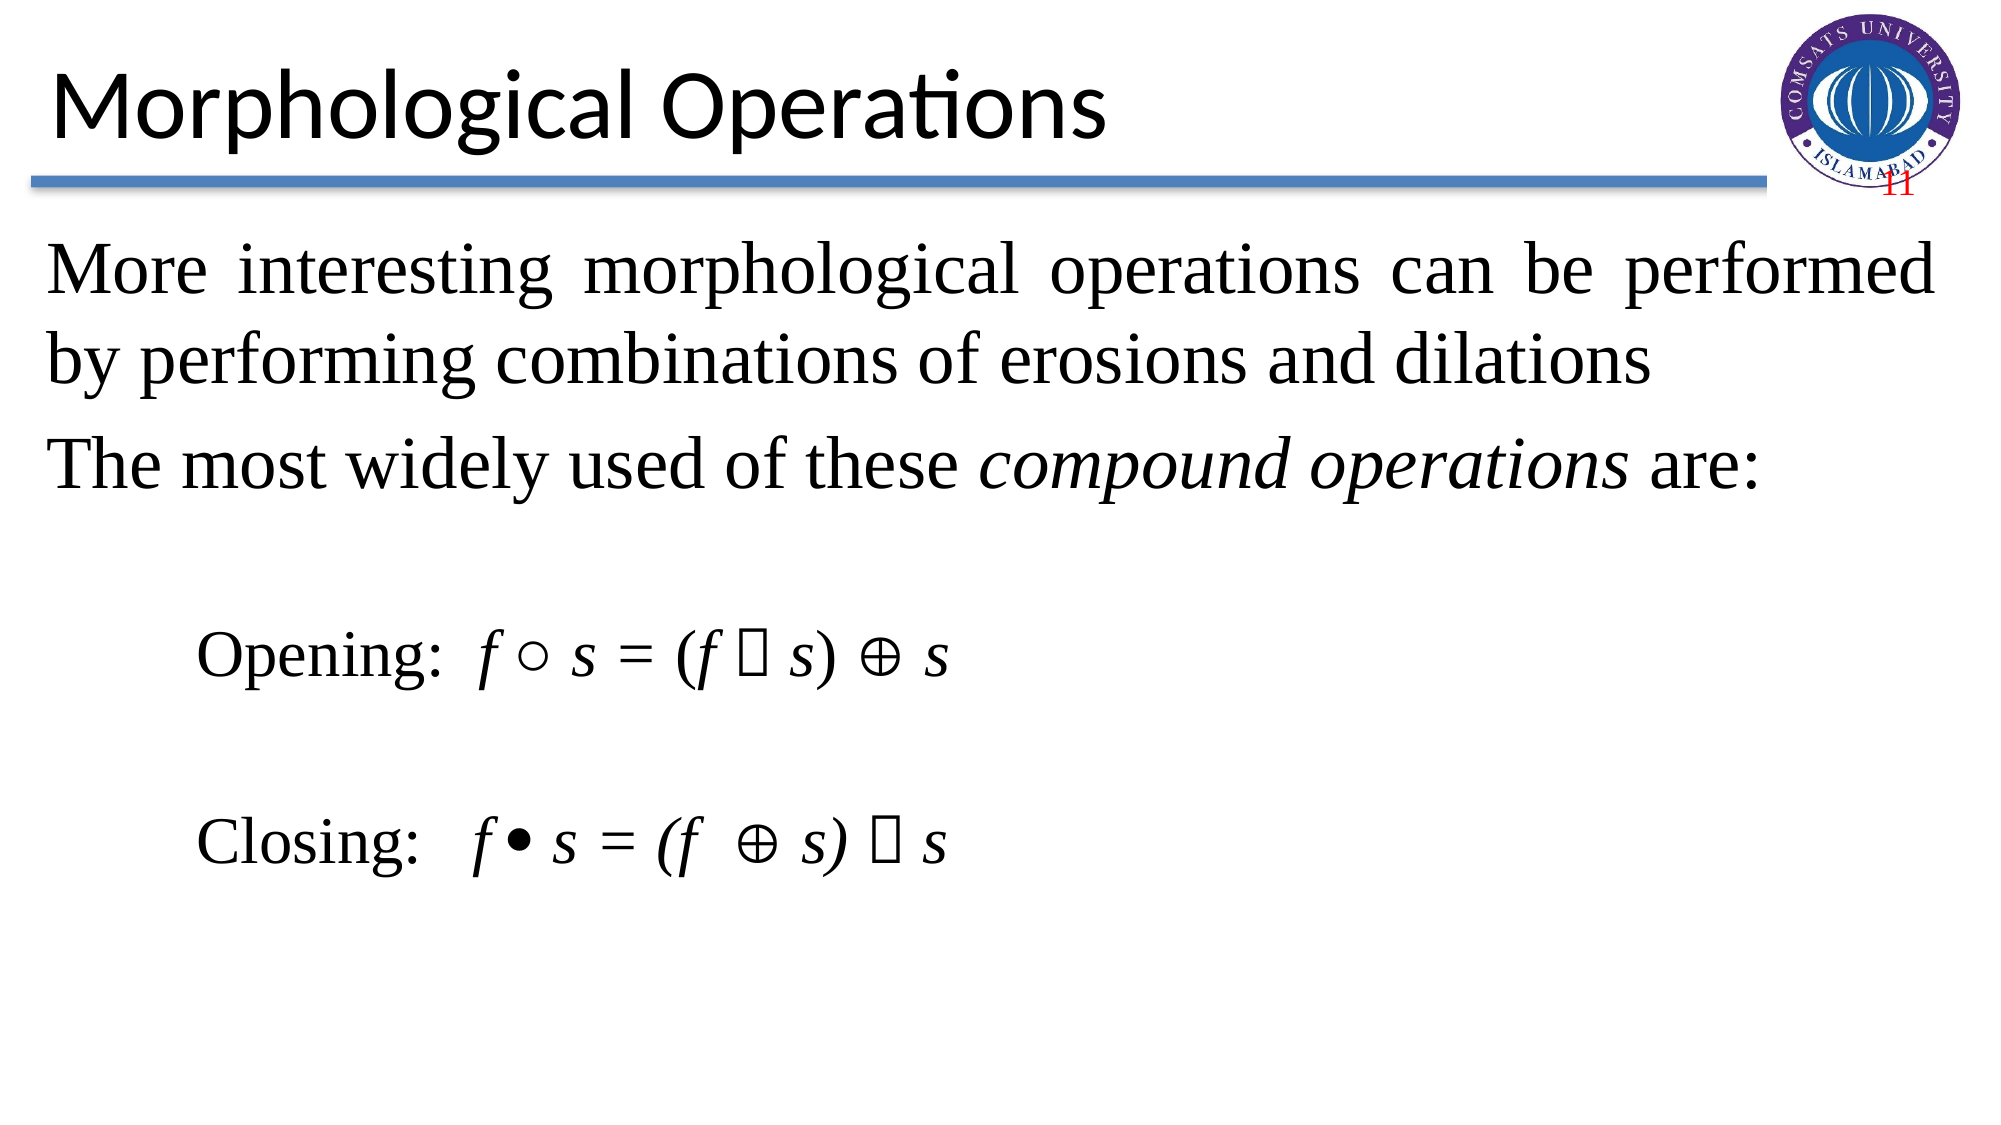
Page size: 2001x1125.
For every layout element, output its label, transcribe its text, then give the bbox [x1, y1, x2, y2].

text_box Morphological Operations [34, 30, 1739, 166]
list More interesting morphological operations can be performed by performing combinations of erosions and dilations The most widely used of these compound operations are: Opening: f ○ s = (f  s)  s Closing: f  s = (f  s)  s [31, 210, 1954, 1114]
picture [1767, 0, 1973, 202]
